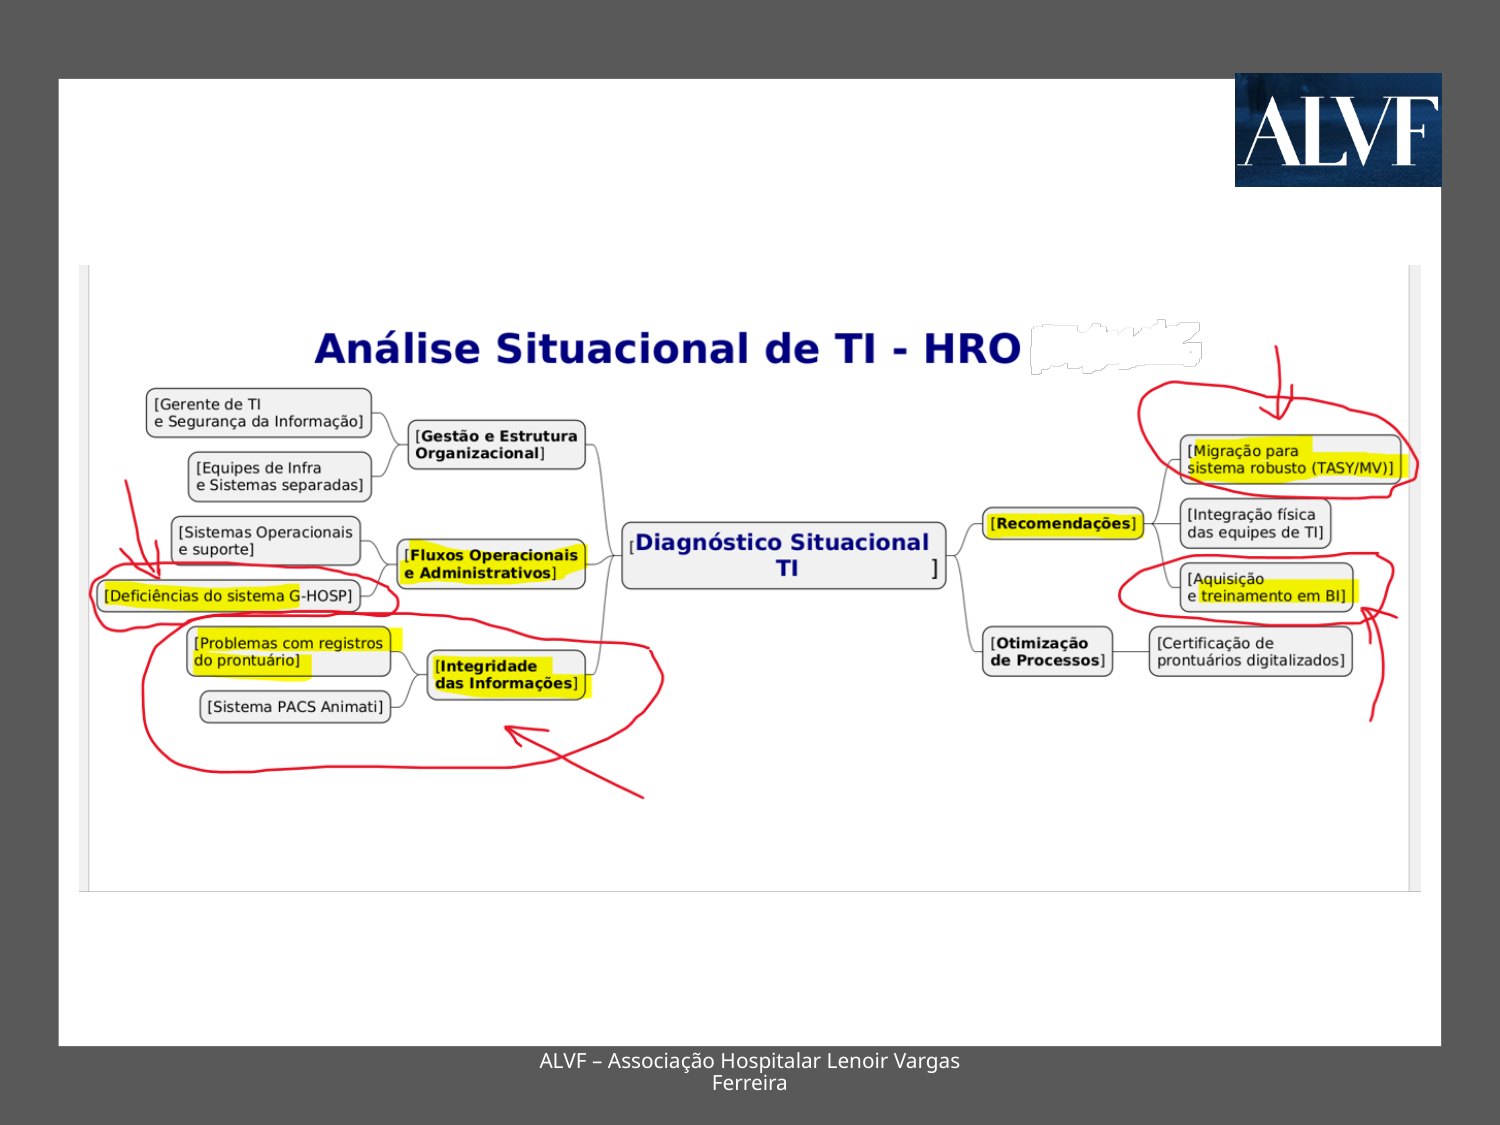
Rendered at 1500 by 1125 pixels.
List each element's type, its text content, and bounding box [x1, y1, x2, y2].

text_box [0, 0, 1500, 1125]
footer ALVF – Associação Hospitalar Lenoir Vargas Ferreira [496, 1042, 1004, 1103]
picture [78, 264, 1422, 1028]
text_box [57, 77, 1443, 1048]
picture [1235, 73, 1442, 188]
